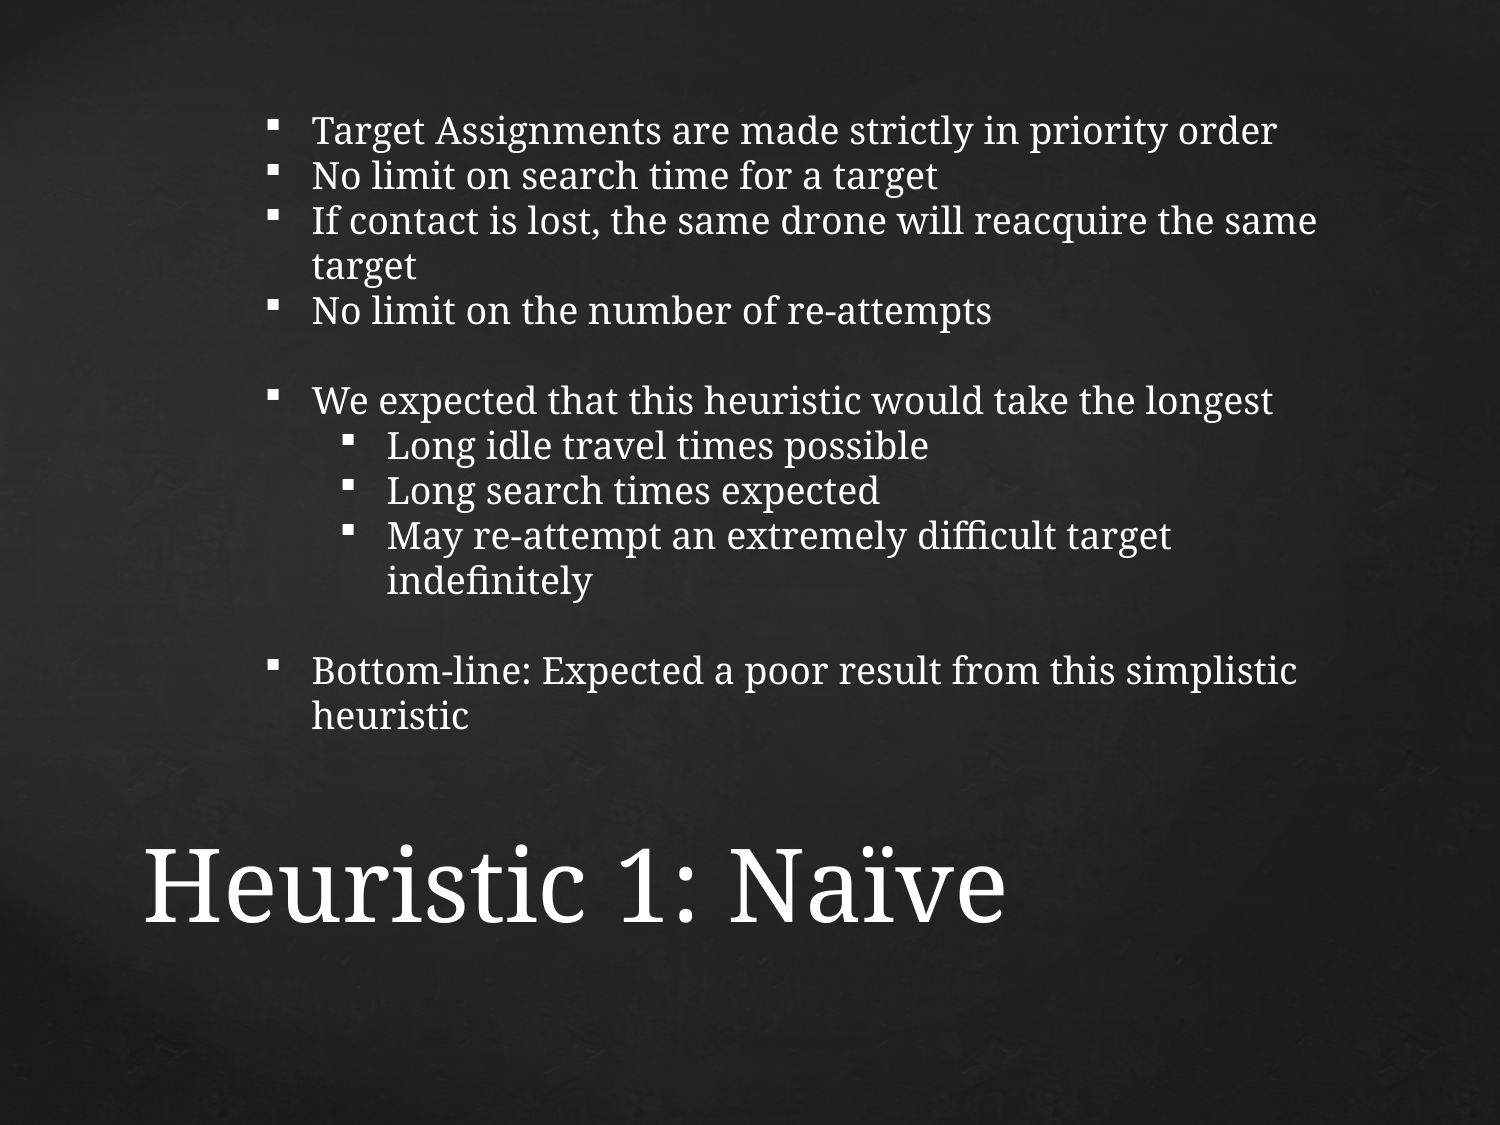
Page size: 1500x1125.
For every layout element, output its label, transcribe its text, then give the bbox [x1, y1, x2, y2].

text_box Target Assignments are made strictly in priority order No limit on search time for a target If contact is lost, the same drone will reacquire the same target No limit on the number of re-attempts We expected that this heuristic would take the longest Long idle travel times possible Long search times expected May re-attempt an extremely difficult target indefinitely Bottom-line: Expected a poor result from this simplistic heuristic [249, 99, 1363, 745]
title Heuristic 1: Naïve [127, 800, 1365, 950]
